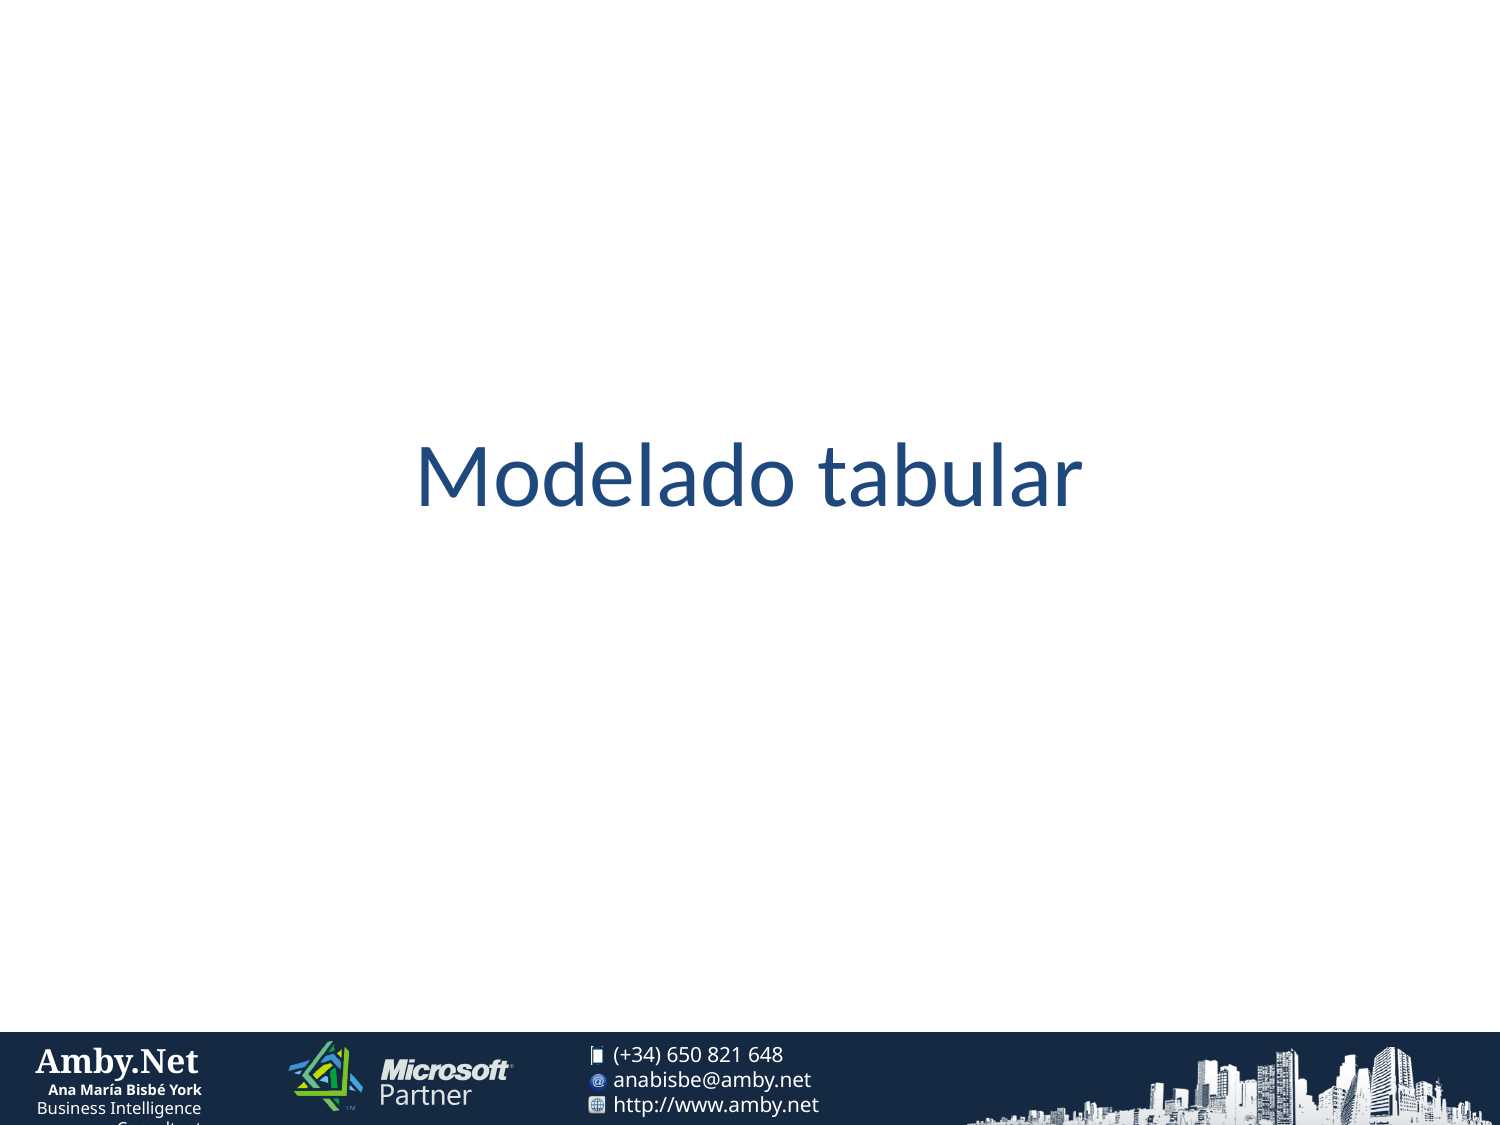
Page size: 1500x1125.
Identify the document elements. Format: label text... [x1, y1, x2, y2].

picture [0, 1032, 1500, 1125]
title Modelado tabular [112, 349, 1388, 591]
